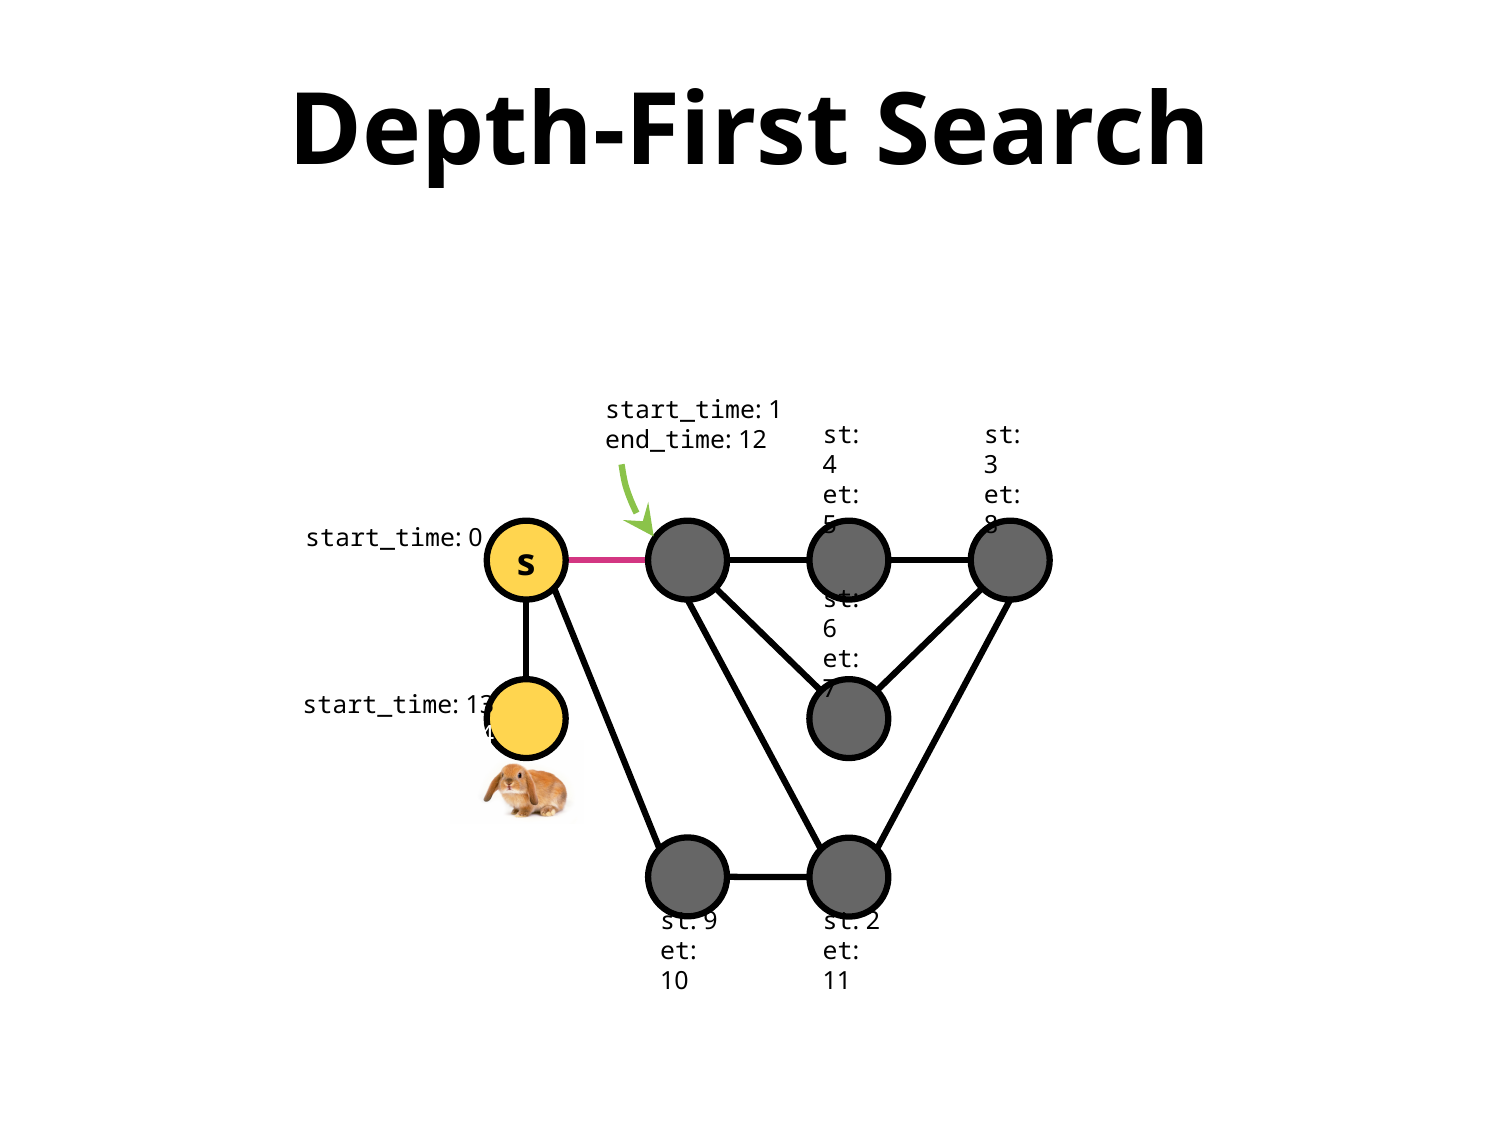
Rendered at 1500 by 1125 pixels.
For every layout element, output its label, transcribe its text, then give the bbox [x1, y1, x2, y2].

text_box start_time: 0 [290, 494, 542, 579]
text_box [970, 521, 1050, 600]
text_box st: 4 et: 5 [807, 437, 890, 521]
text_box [687, 599, 822, 850]
text_box [826, 685, 871, 759]
text_box s [491, 523, 566, 600]
text_box [539, 681, 548, 738]
text_box [809, 521, 889, 600]
text_box st: 9 et: 10 [645, 908, 747, 992]
picture [450, 739, 553, 824]
subtitle Depth-First Search [0, 50, 1500, 237]
text_box [648, 520, 727, 600]
text_box start_time: 13 start_time: 14 [287, 676, 539, 761]
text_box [876, 599, 1011, 850]
text_box st: 2 et: 11 [807, 908, 909, 992]
text_box start_time: 1 end_time: 12 [590, 382, 842, 466]
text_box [553, 587, 660, 850]
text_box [715, 587, 822, 691]
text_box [876, 587, 983, 598]
text_box st: 3 et: 8 [969, 437, 1052, 521]
text_box [648, 837, 727, 908]
text_box [621, 464, 654, 537]
text_box [809, 837, 889, 908]
text_box st: 6 et: 7 [826, 600, 870, 685]
